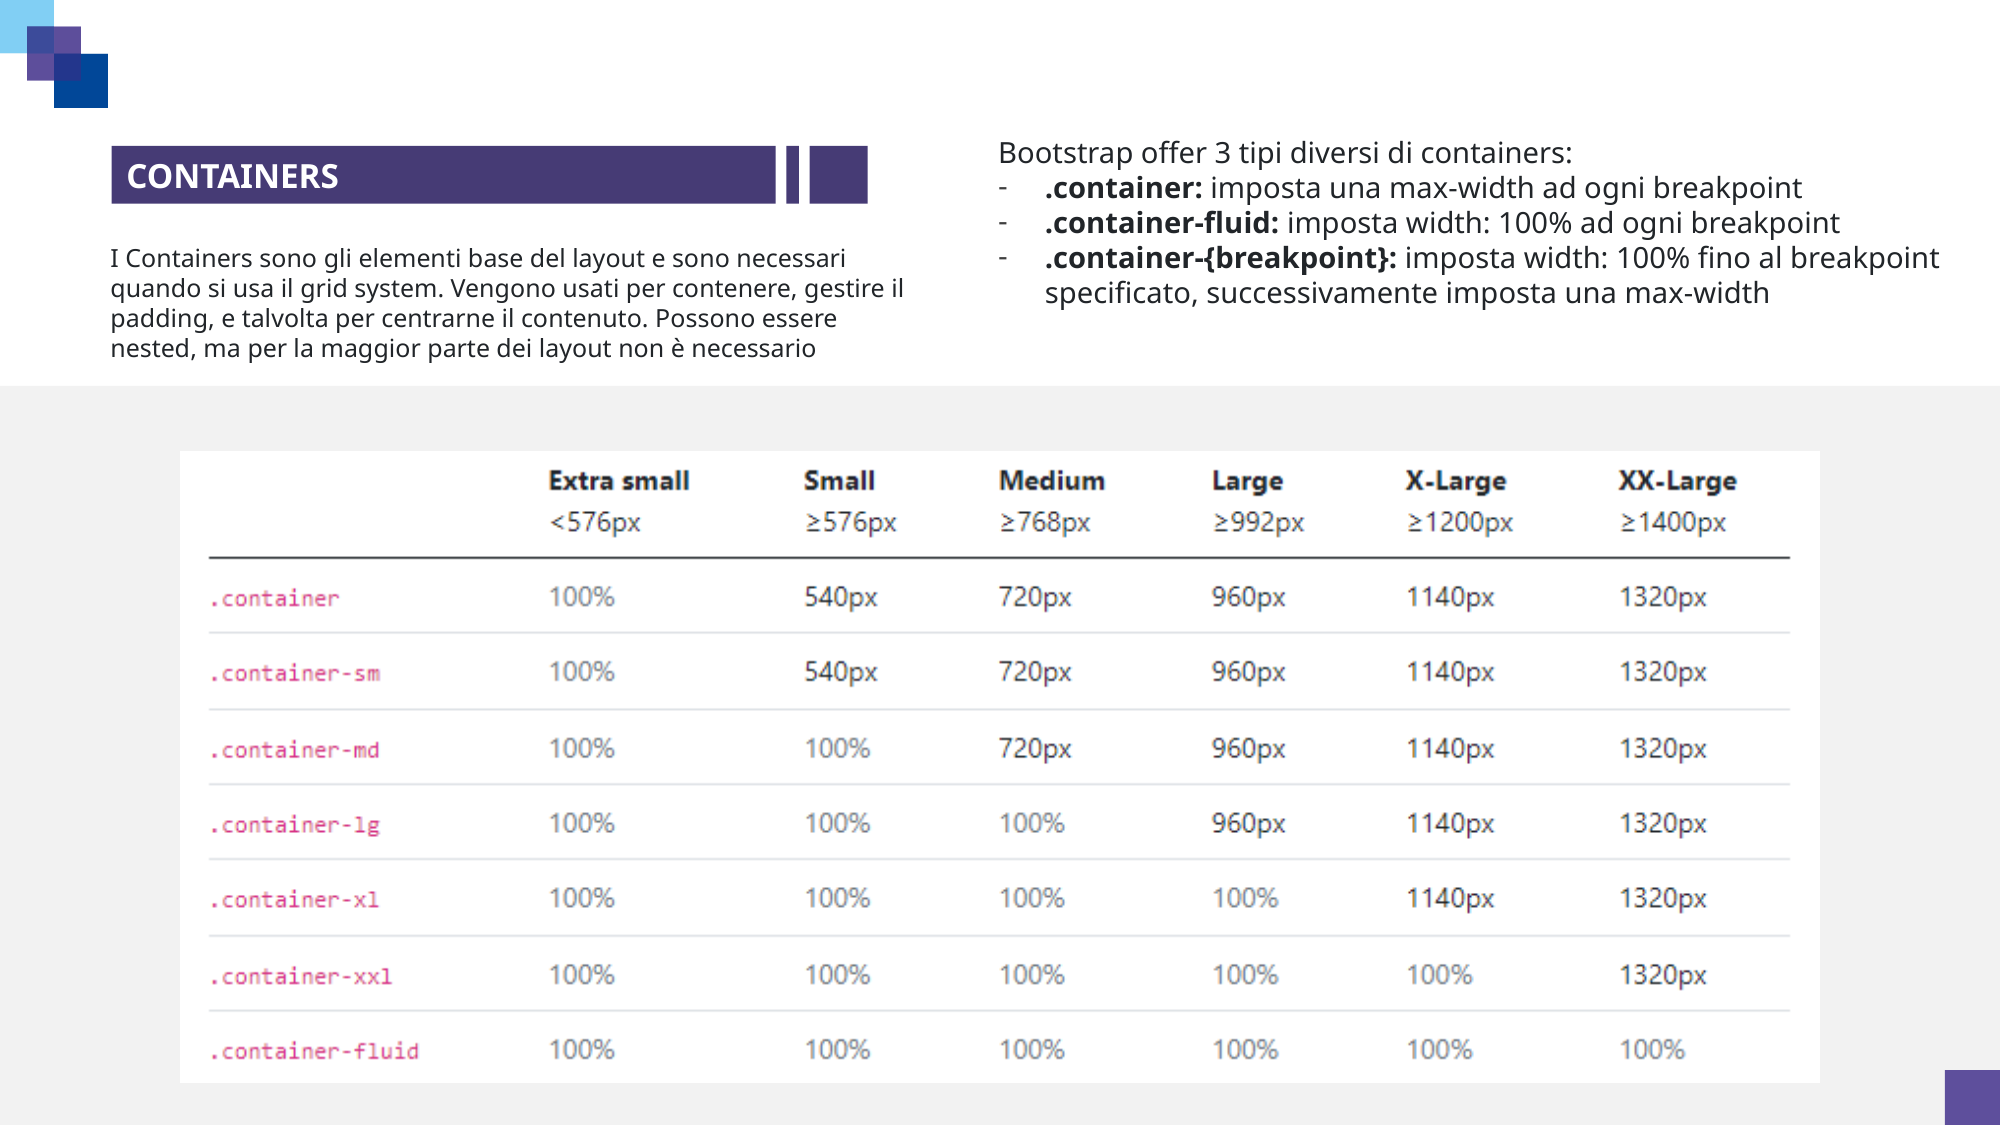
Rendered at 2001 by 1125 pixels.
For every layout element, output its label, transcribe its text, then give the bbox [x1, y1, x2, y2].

picture [0, 0, 108, 108]
text_box I Containers sono gli elementi base del layout e sono necessari quando si usa il grid system. Vengono usati per contenere, gestire il padding, e talvolta per centrarne il contenuto. Possono essere nested, ma per la maggior parte dei layout non è necessario [95, 235, 940, 358]
list CONTAINERS [111, 145, 776, 204]
picture [179, 451, 1820, 1083]
list Bootstrap offer 3 tipi diversi di containers: .container: imposta una max-width ad ogni breakpoint .container-fluid: imposta width: 100% ad ogni breakpoint .container-{breakpoint}: imposta width: 100% fino al breakpoint specificato, successivamente imposta una max-width [983, 126, 1972, 386]
